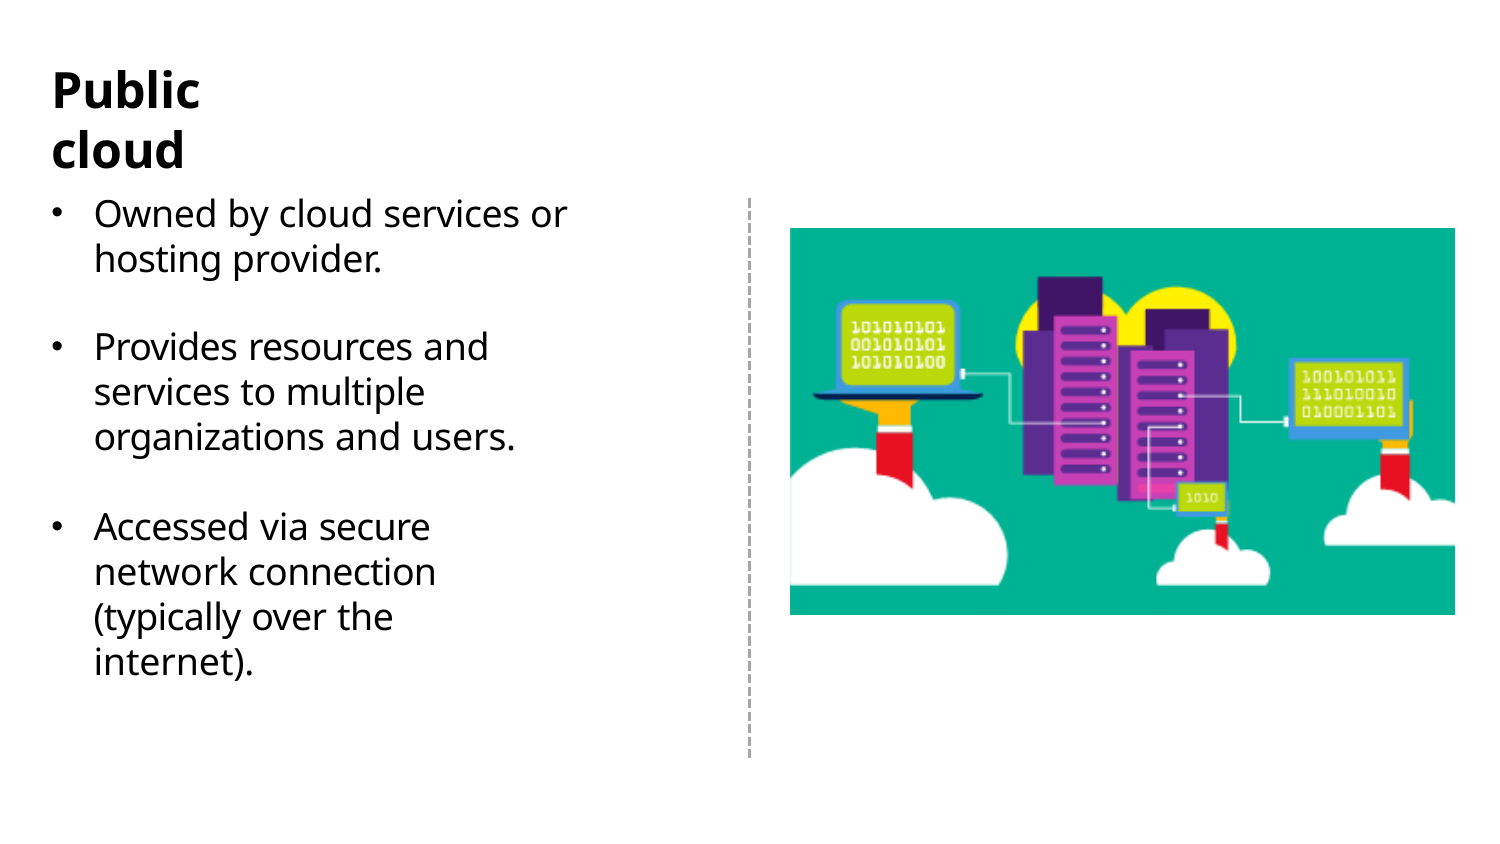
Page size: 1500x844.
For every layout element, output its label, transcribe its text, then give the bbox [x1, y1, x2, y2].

title Public cloud [49, 56, 323, 187]
text_box Owned by cloud services or hosting provider. Provides resources and services to multiple organizations and users. Accessed via secure network connection (typically over the internet). [49, 187, 662, 684]
picture [790, 228, 1455, 615]
